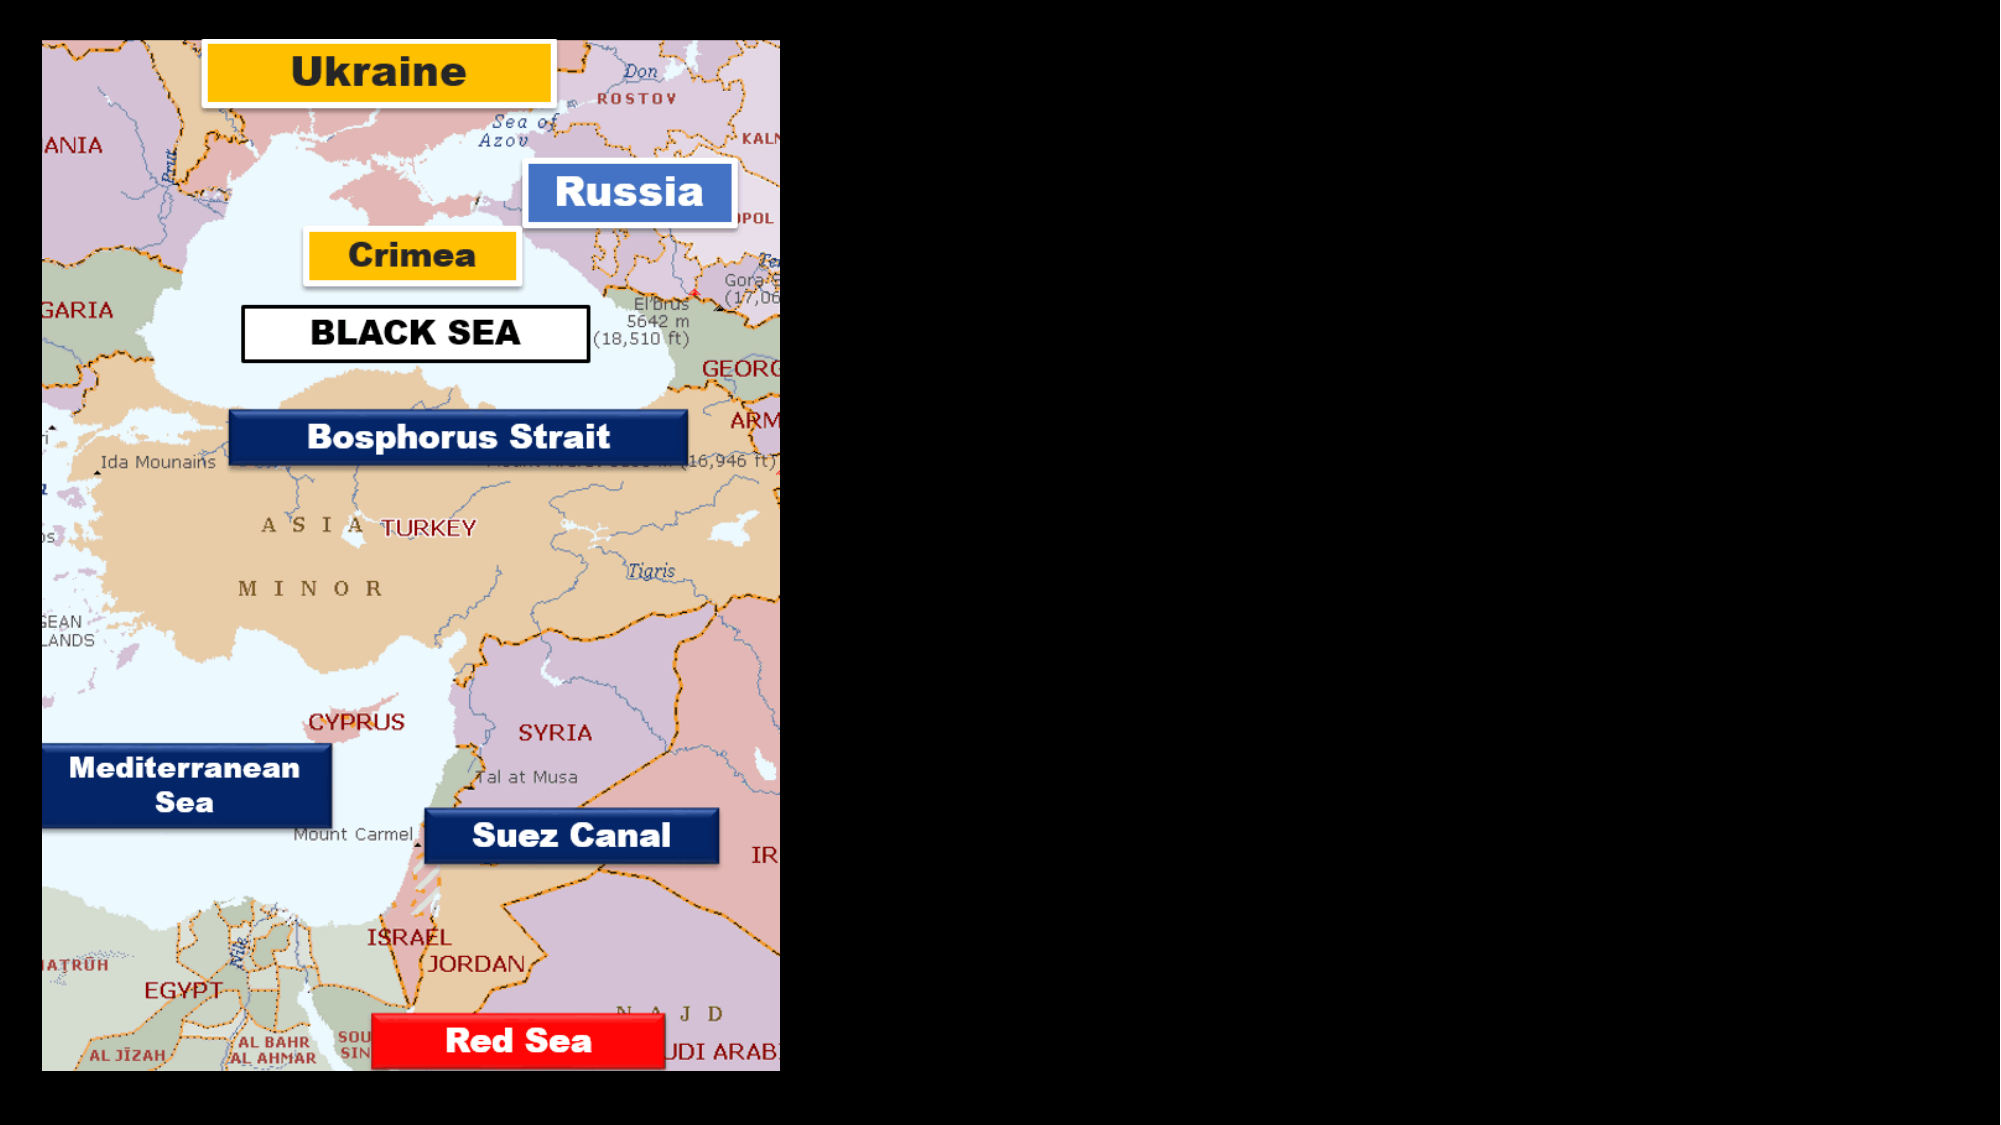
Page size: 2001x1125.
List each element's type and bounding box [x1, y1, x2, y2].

picture [42, 39, 781, 1071]
